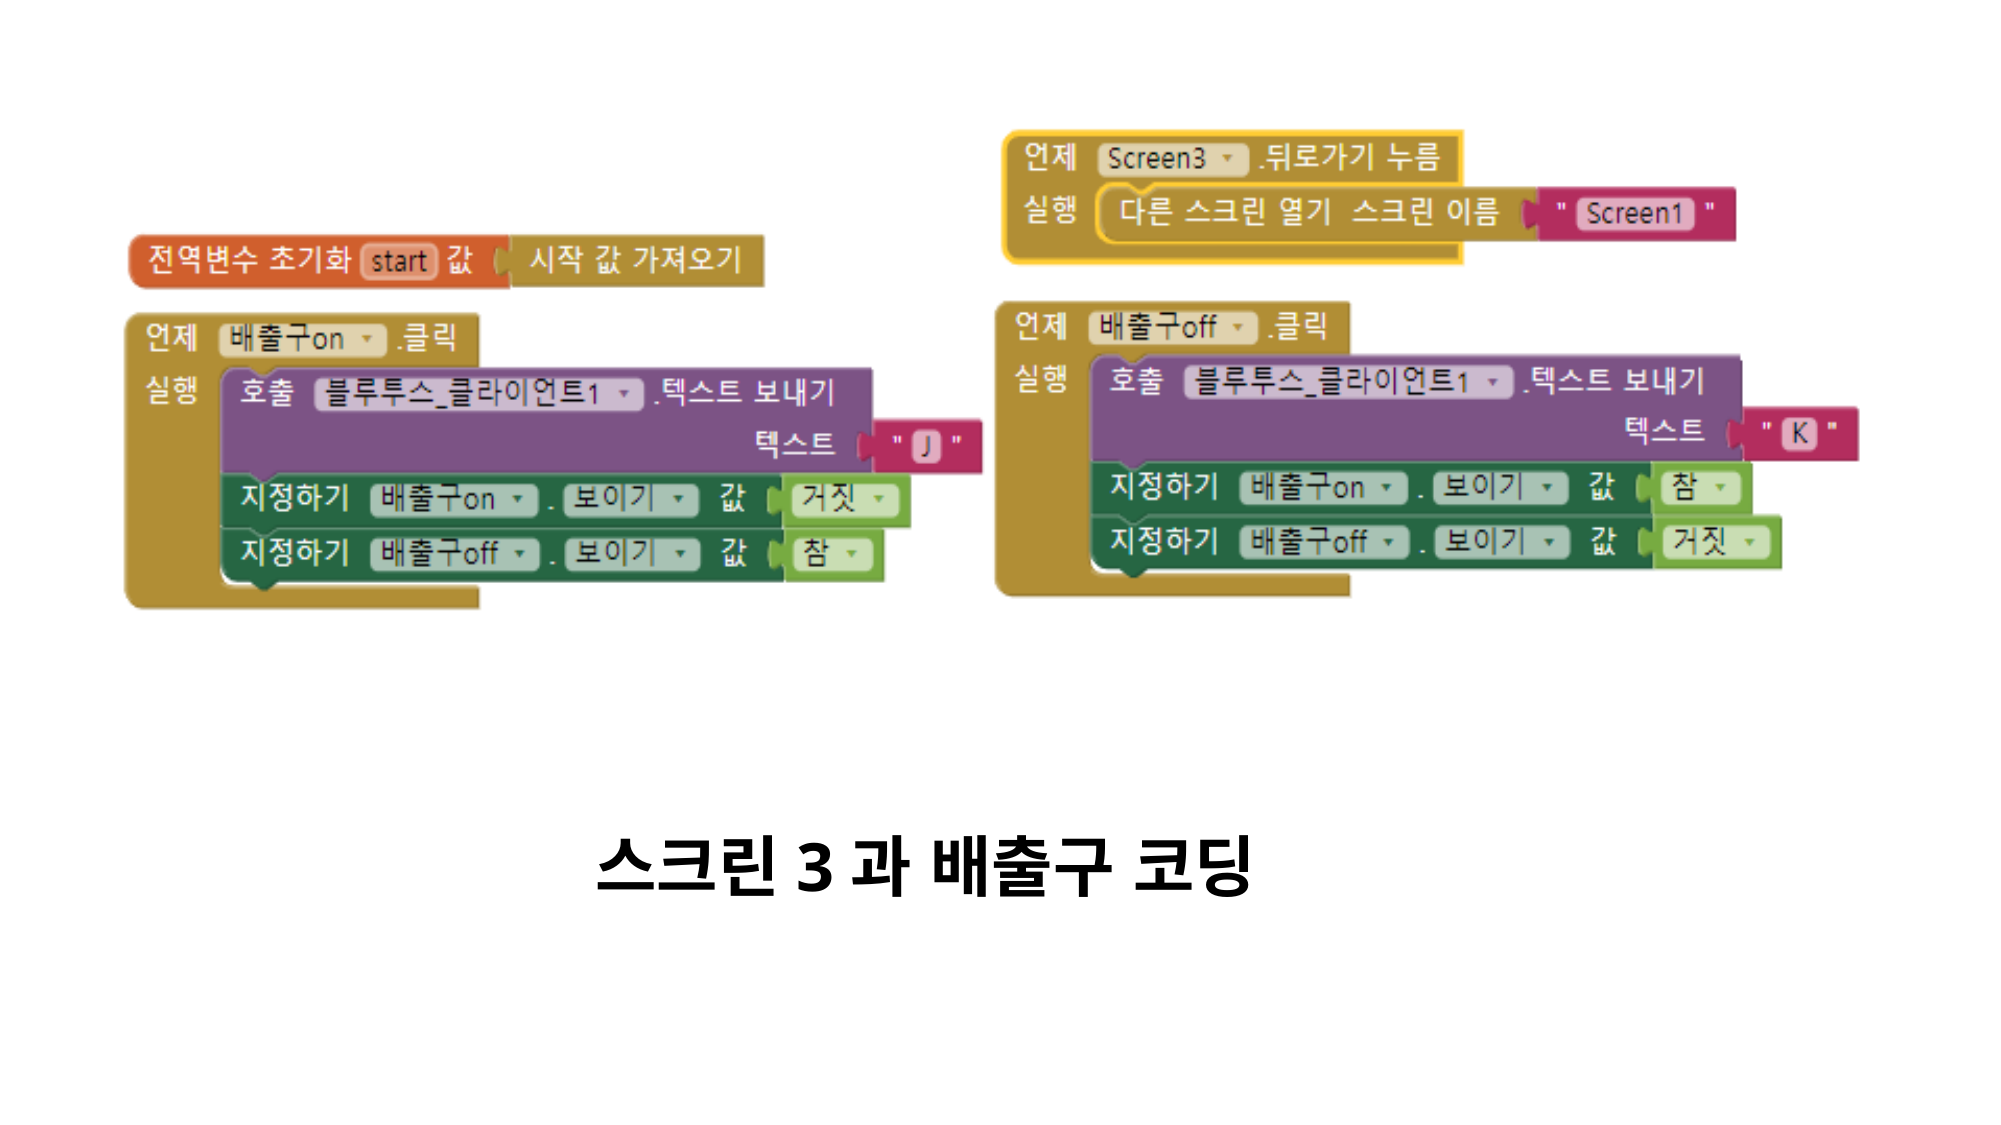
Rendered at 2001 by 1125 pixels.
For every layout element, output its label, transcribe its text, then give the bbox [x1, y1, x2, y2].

text_box 스크린3과 배출구 코딩 [326, 817, 1526, 912]
picture [91, 50, 1933, 631]
